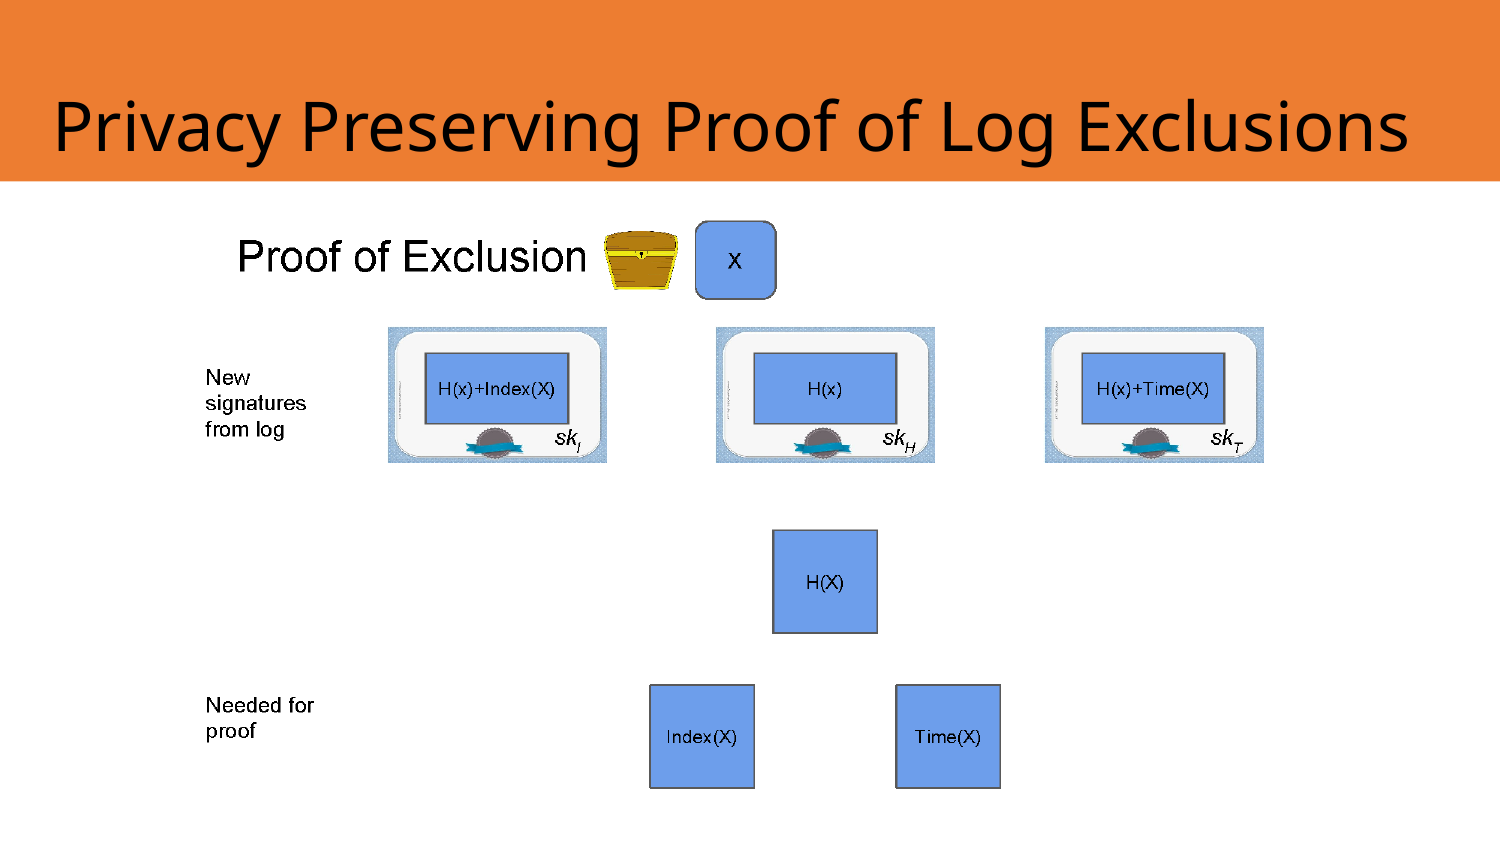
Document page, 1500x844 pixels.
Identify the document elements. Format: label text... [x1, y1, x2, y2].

picture [187, 164, 1313, 797]
text_box Privacy Preserving Proof of Log Exclusions [0, 0, 1500, 182]
